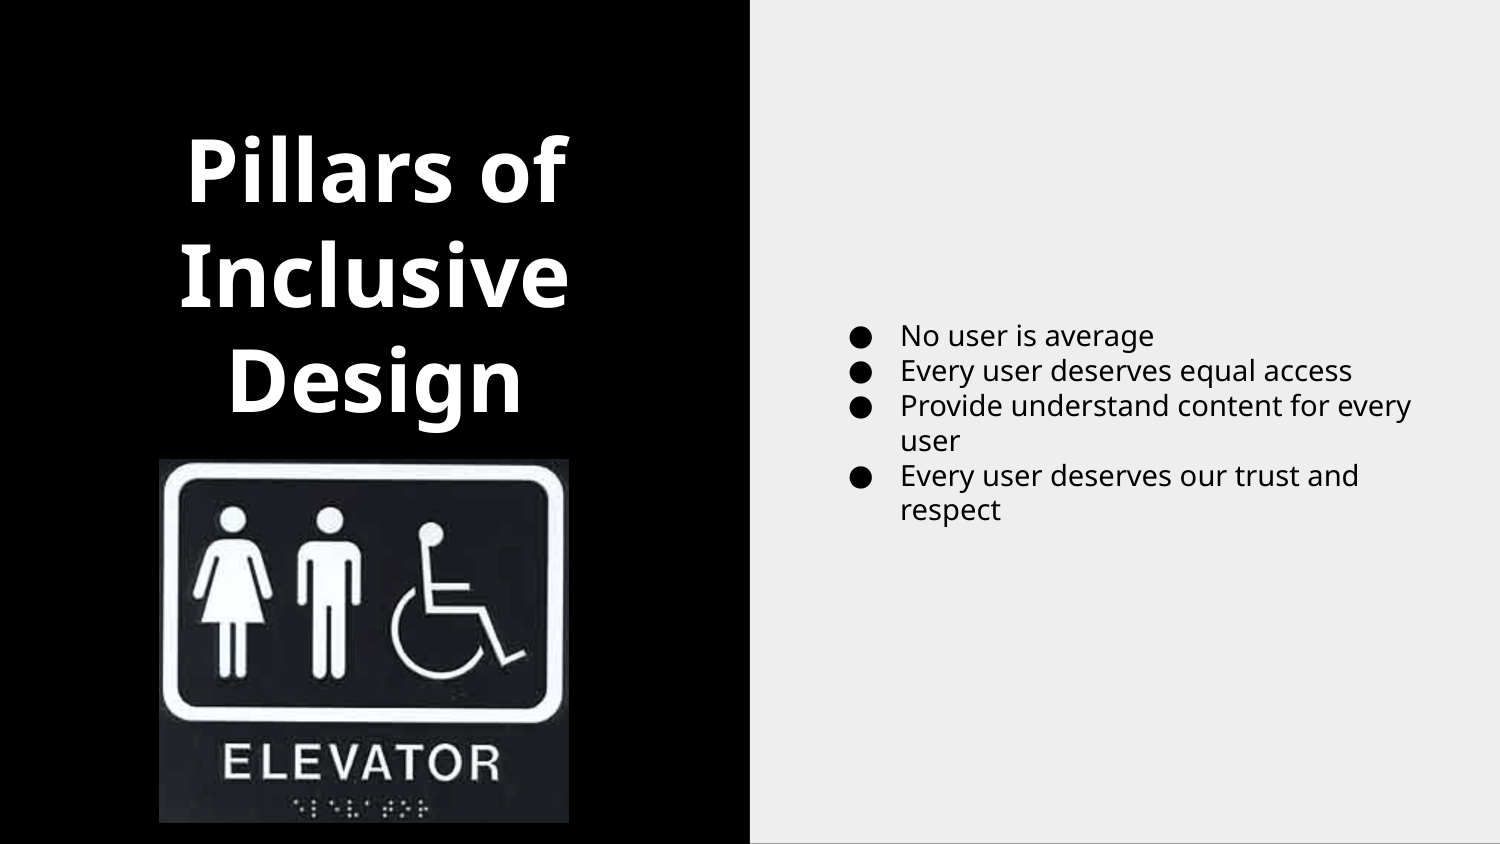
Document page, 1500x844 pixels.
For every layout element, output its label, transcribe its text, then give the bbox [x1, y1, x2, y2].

picture [159, 459, 569, 824]
list No user is average Every user deserves equal access Provide understand content for every user Every user deserves our trust and respect [810, 118, 1440, 725]
title Pillars of Inclusive Design [43, 202, 708, 446]
